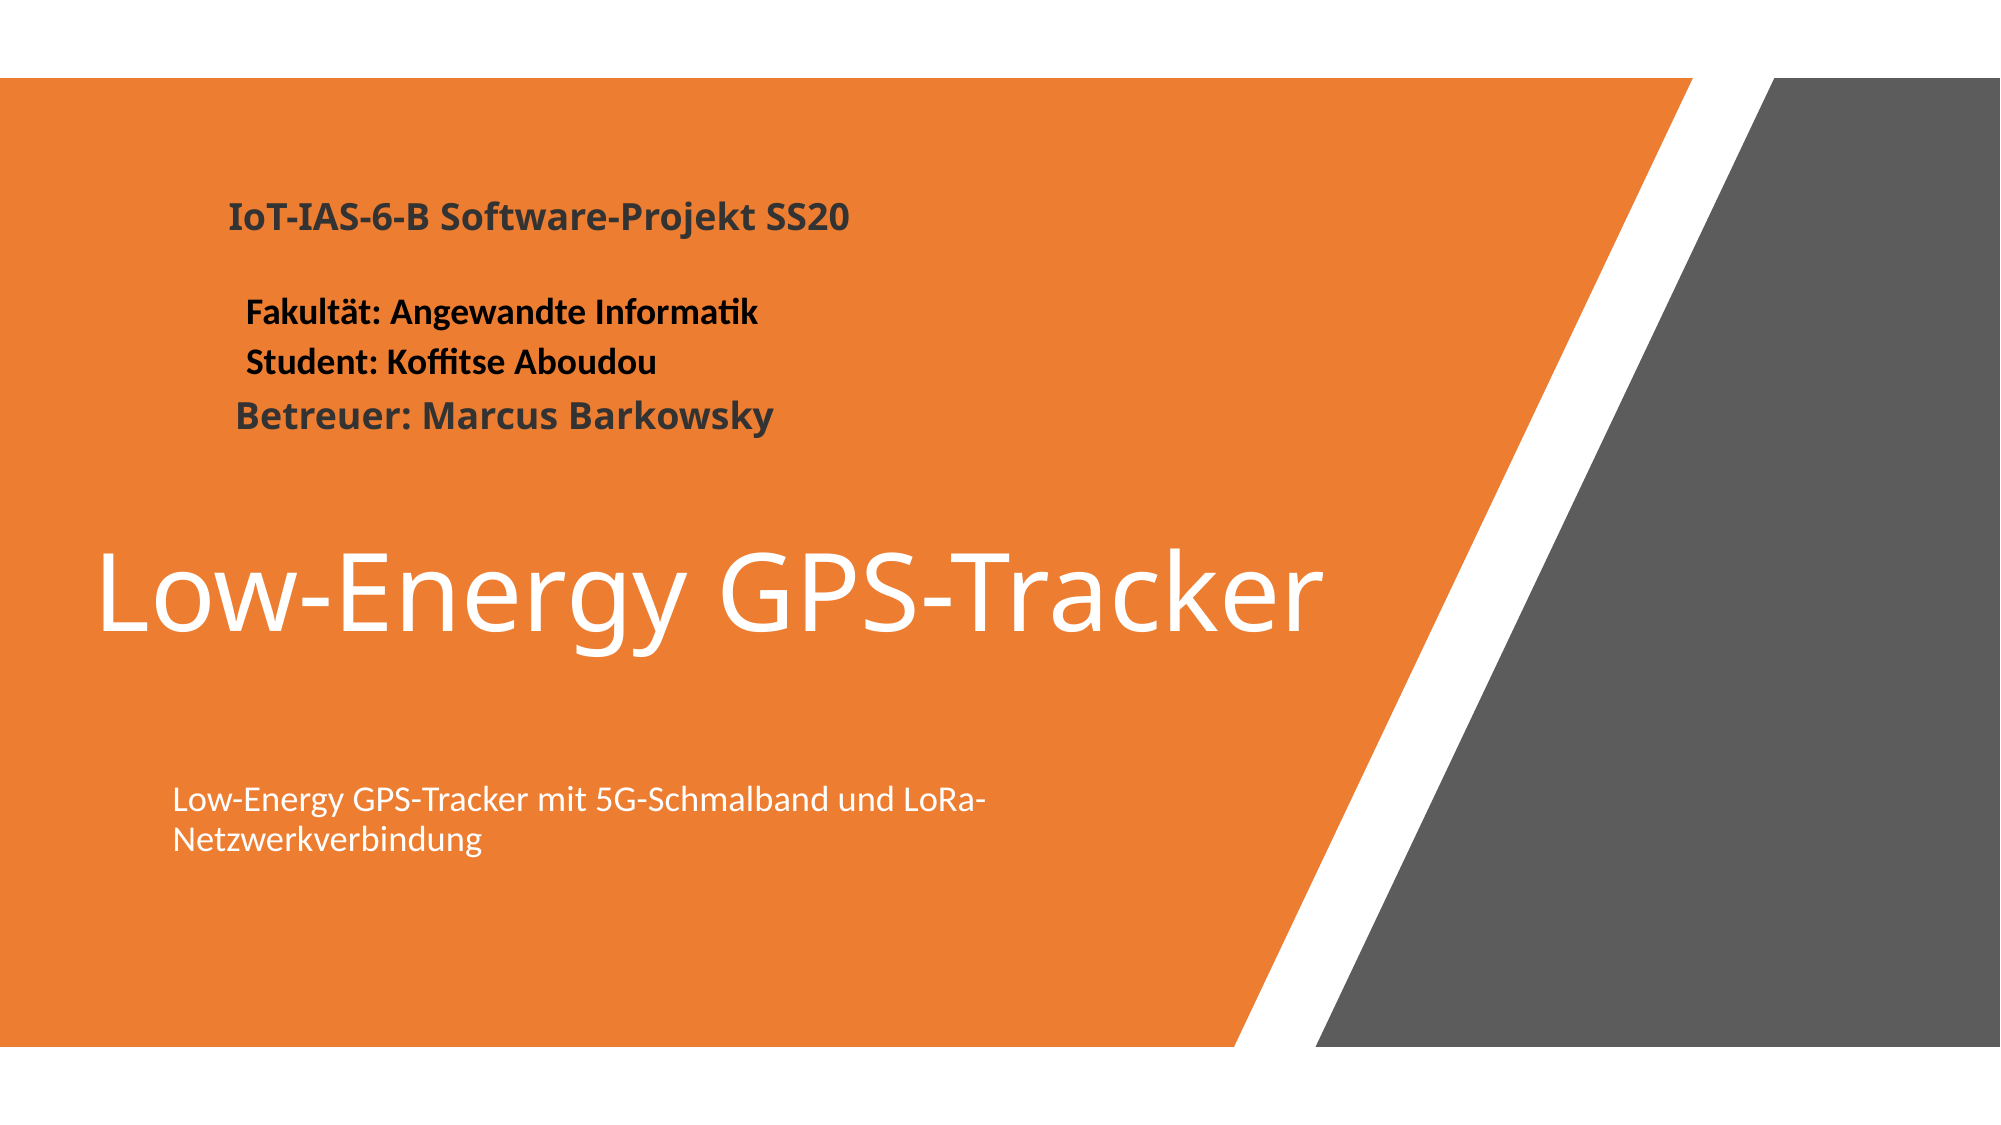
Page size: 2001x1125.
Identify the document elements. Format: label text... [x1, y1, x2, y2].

text_box IoT-IAS-6-B Software-Projekt SS20 [213, 185, 866, 245]
text_box Student: Koffitse Aboudou [231, 329, 673, 384]
subtitle Low-Energy GPS-Tracker mit 5G-Schmalband und LoRa-Netzwerkverbindung [157, 772, 1034, 869]
text_box [0, 77, 1695, 1048]
title Low-Energy GPS-Tracker [78, 525, 1342, 663]
text_box Betreuer: Marcus Barkowsky [220, 384, 790, 445]
text_box [1313, 77, 2000, 1048]
text_box Fakultät: Angewandte Informatik [231, 279, 774, 340]
